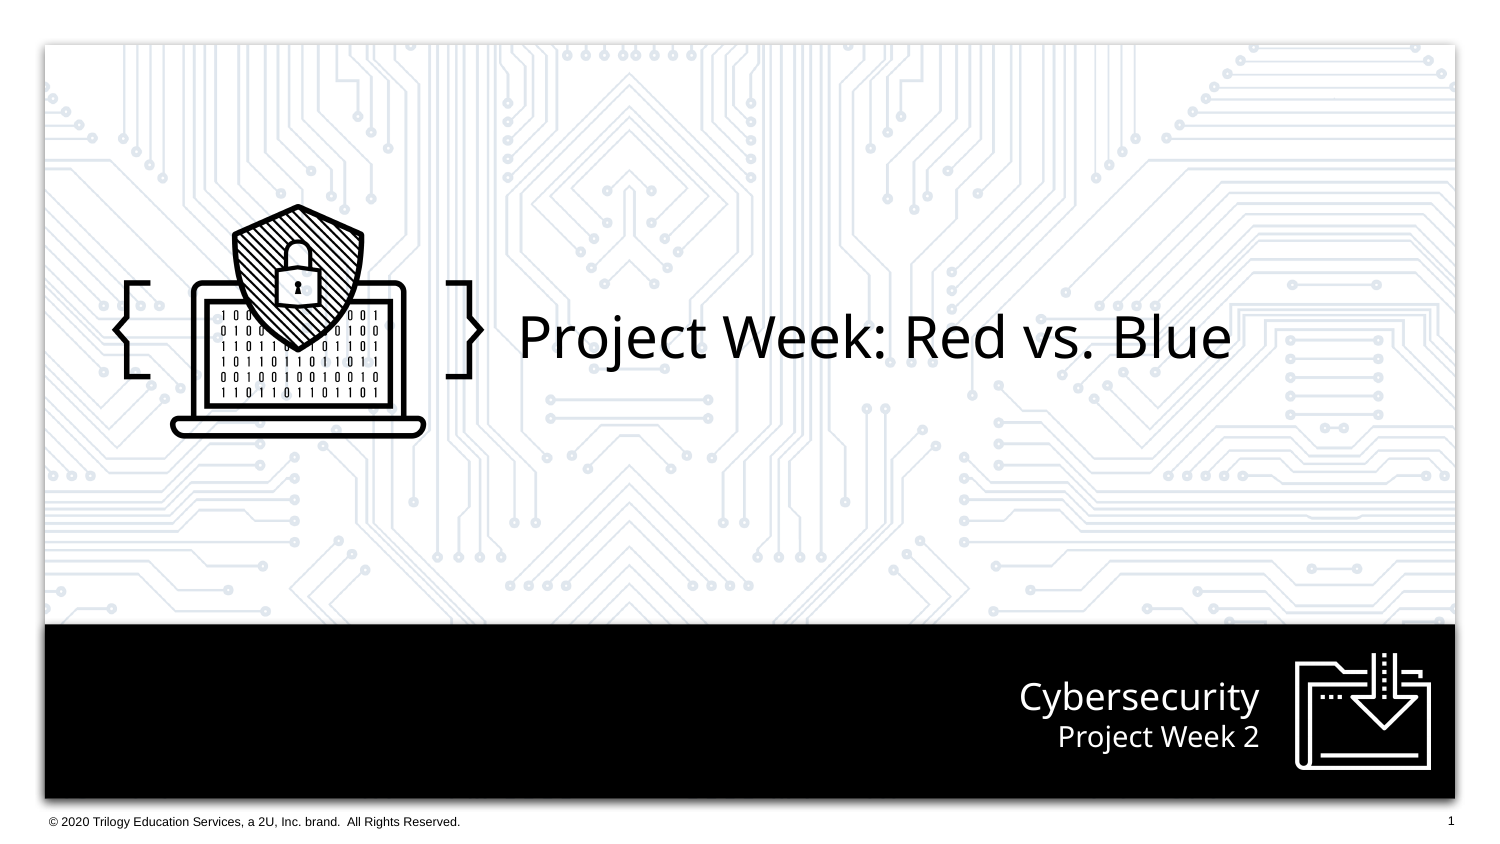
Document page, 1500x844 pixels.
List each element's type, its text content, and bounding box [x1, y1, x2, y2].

picture [1295, 761, 1431, 770]
picture [1295, 653, 1431, 708]
title Project Week: Red vs. Blue [45, 300, 1455, 505]
text_box 1 [1411, 813, 1455, 831]
title Project Week 2 [86, 708, 1456, 761]
picture [45, 505, 1455, 624]
picture [45, 45, 1455, 300]
